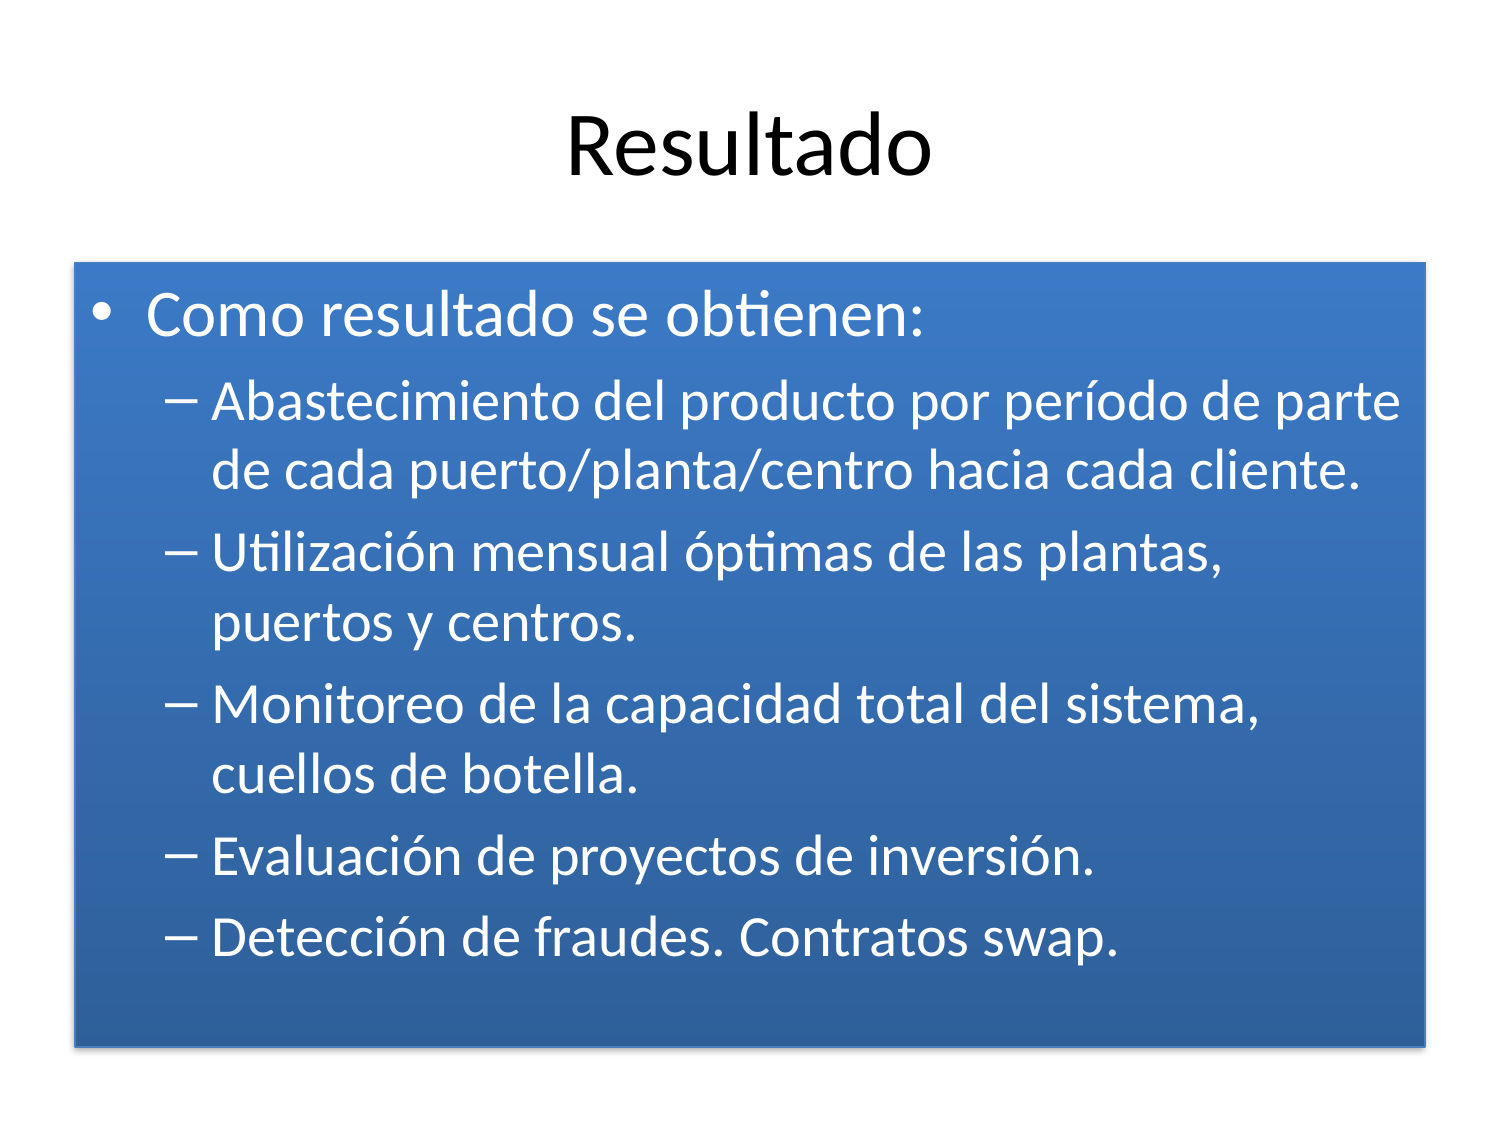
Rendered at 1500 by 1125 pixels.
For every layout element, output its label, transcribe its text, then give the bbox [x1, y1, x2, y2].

list Como resultado se obtienen: Abastecimiento del producto por período de parte de cada puerto/planta/centro hacia cada cliente. Utilización mensual óptimas de las plantas, puertos y centros. Monitoreo de la capacidad total del sistema, cuellos de botella. Evaluación de proyectos de inversión. Detección de fraudes. Contratos swap. [74, 262, 1426, 1048]
title Resultado [75, 45, 1425, 233]
